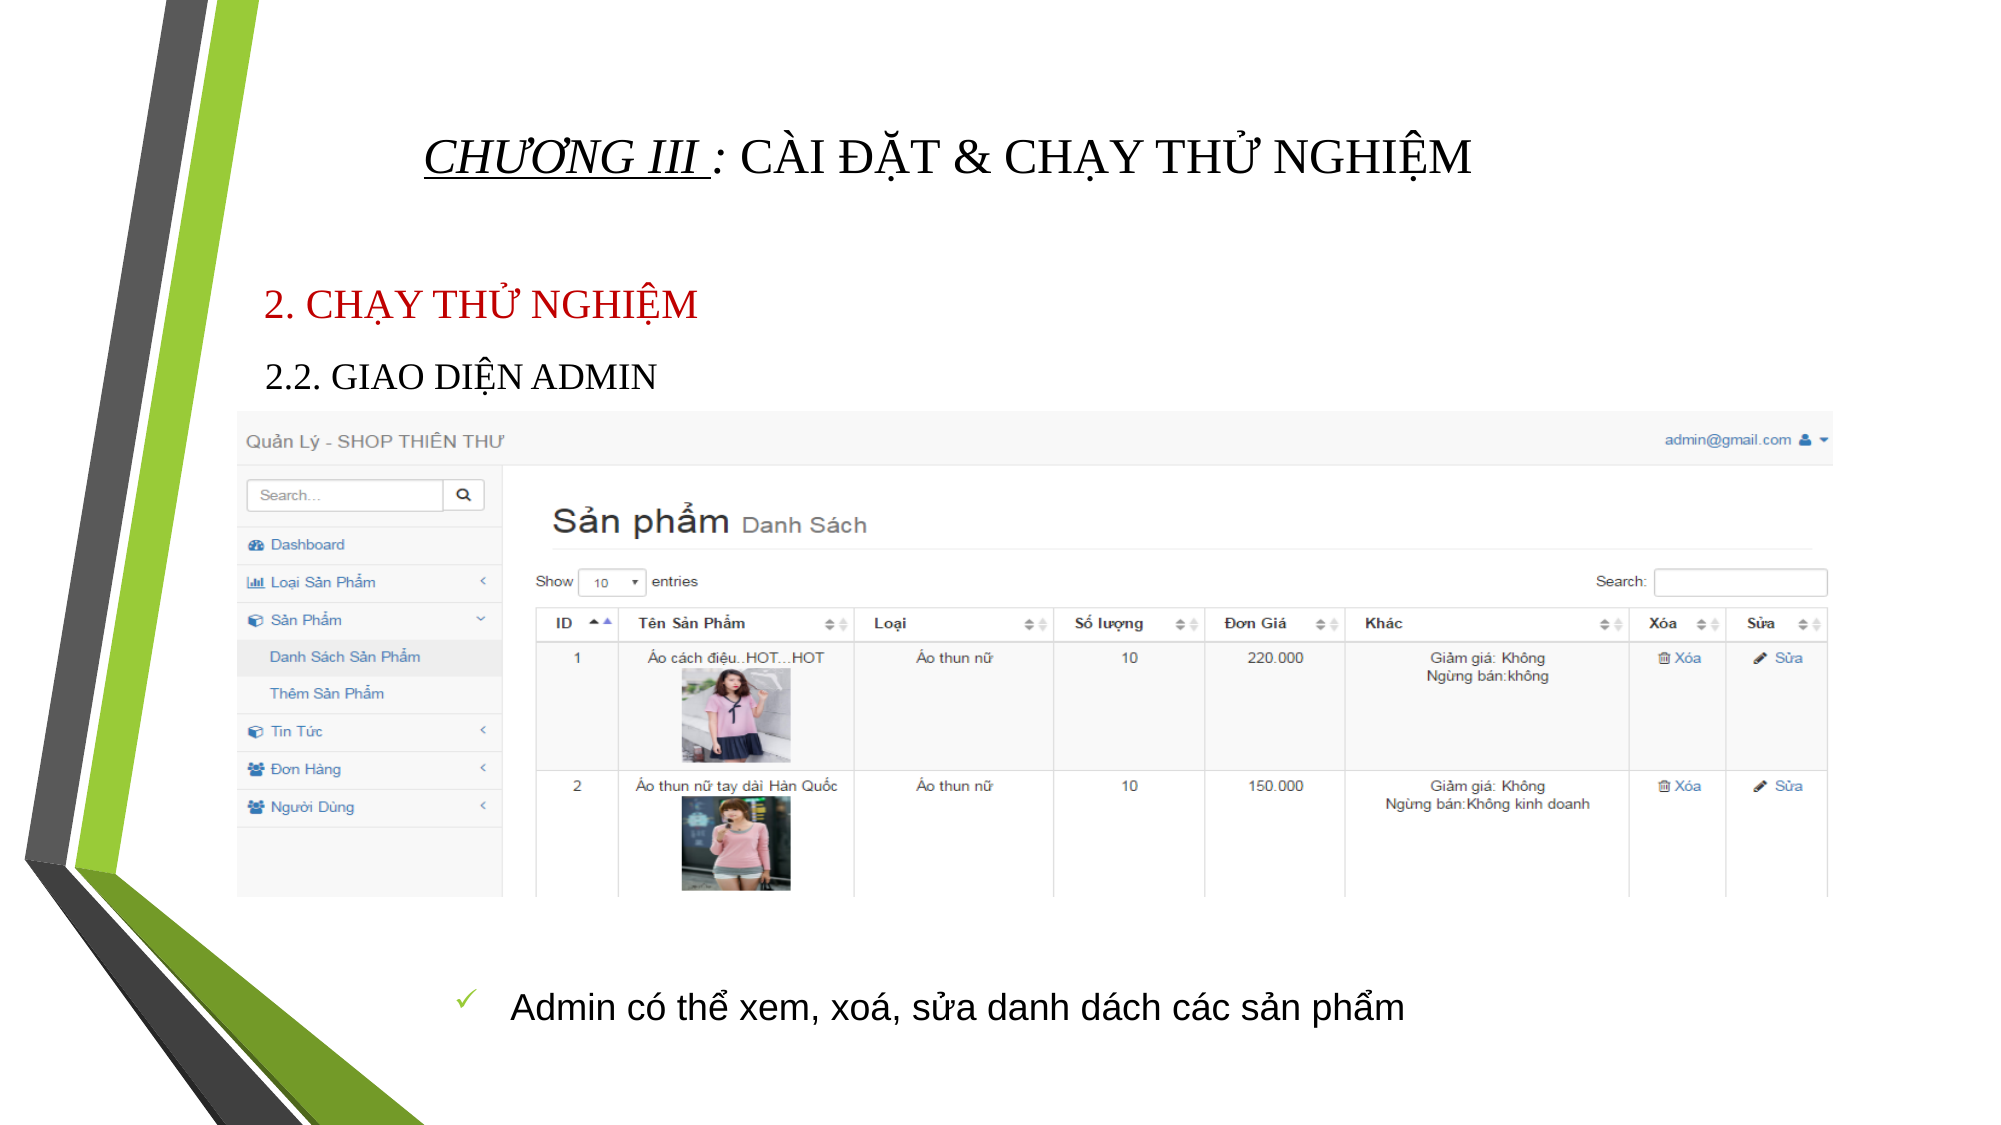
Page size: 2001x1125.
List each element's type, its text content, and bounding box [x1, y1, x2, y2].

title CHƯƠNG III : CÀI ĐẶT & CHẠY THỬ NGHIỆM [229, 93, 1667, 214]
picture [236, 410, 1833, 897]
text_box Admin có thể xem, xoá, sửa danh dách các sản phẩm [439, 975, 1931, 1068]
text_box 2. CHẠY THỬ NGHIỆM [228, 198, 1035, 327]
text_box 2.2. GIAO DIỆN ADMIN [250, 344, 1131, 410]
